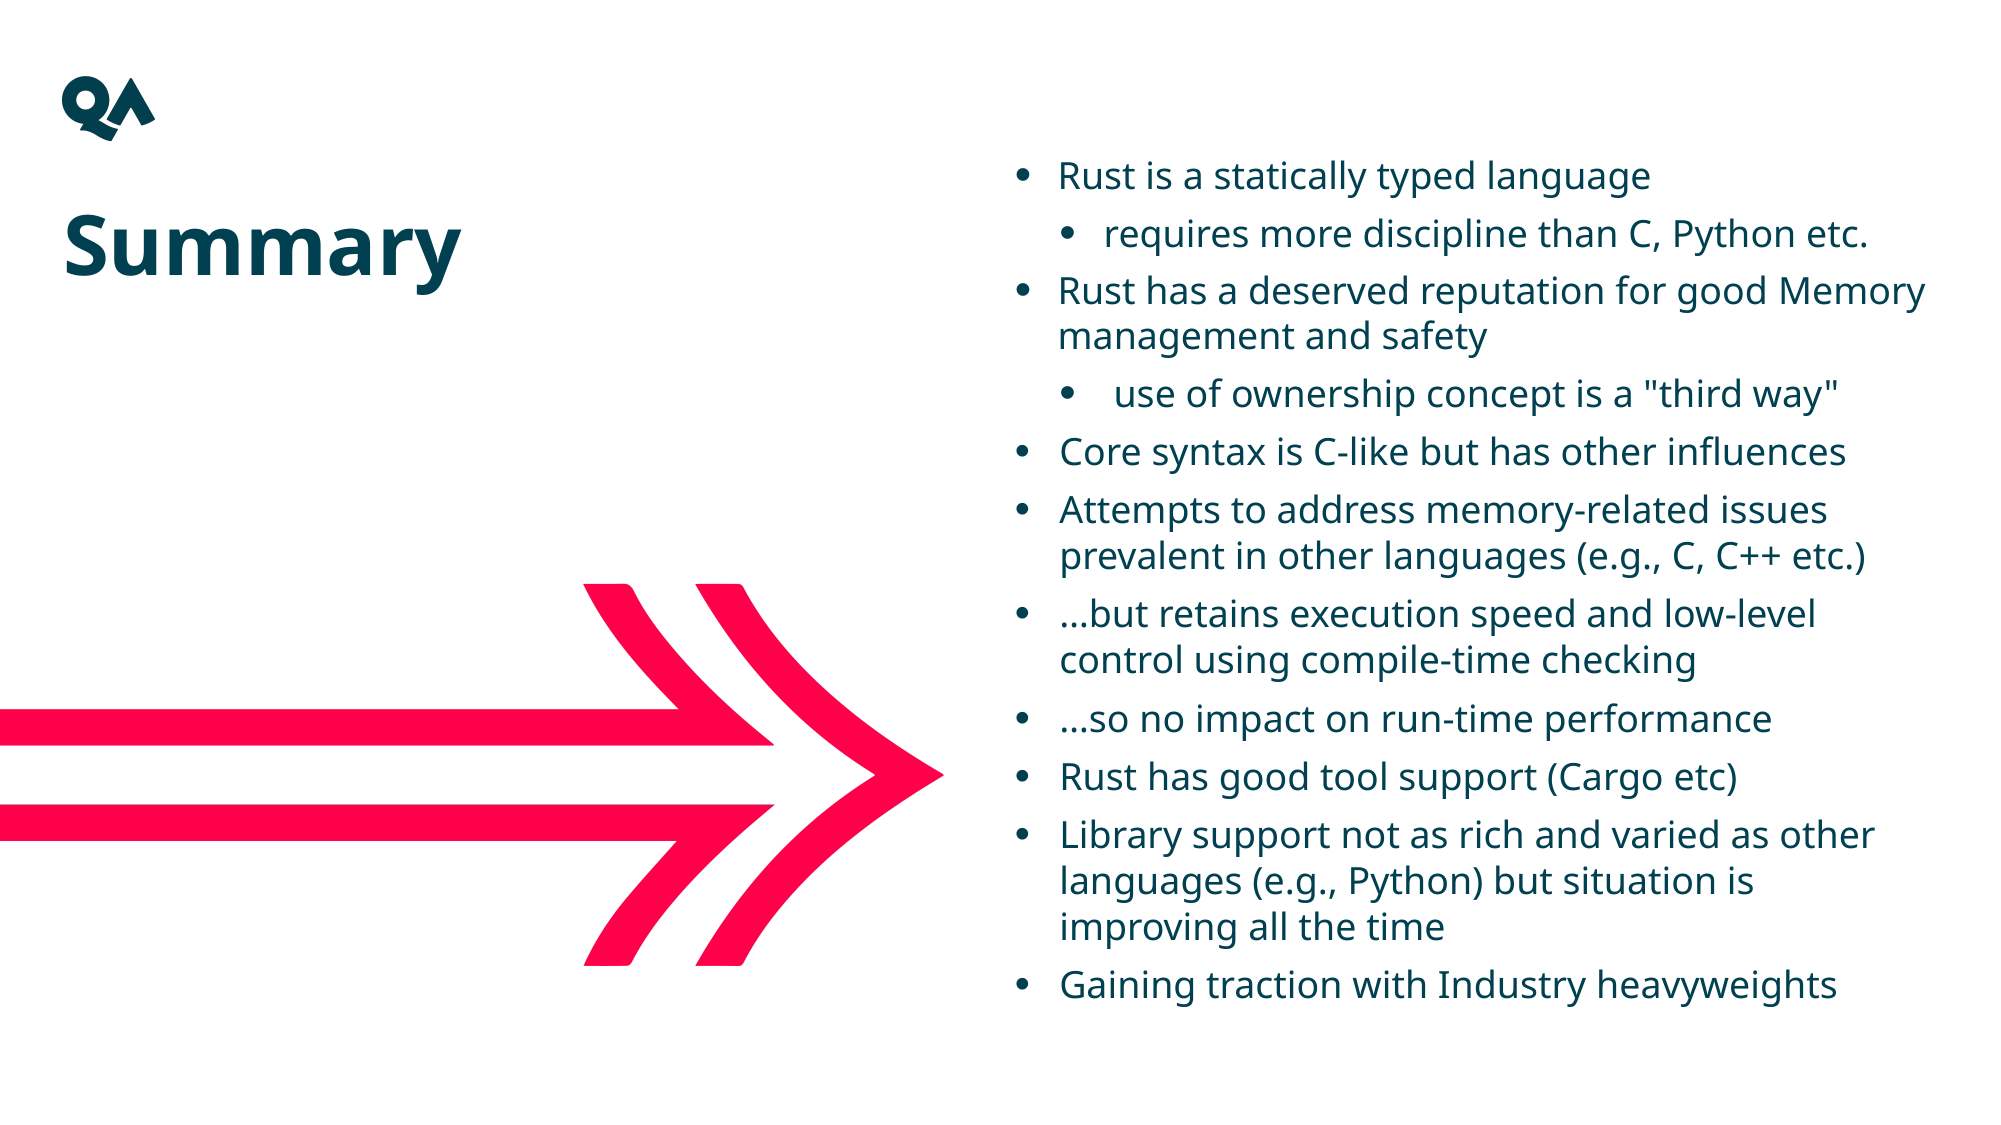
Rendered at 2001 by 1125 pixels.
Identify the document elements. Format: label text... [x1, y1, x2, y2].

picture [0, 563, 950, 987]
list Rust is a statically typed language requires more discipline than C, Python etc. Rust has a deserved reputation for good Memory management and safety use of ownership concept is a "third way" Core syntax is C-like but has other influences Attempts to address memory-related issues prevalent in other languages (e.g., C, C++ etc.) …but retains execution speed and low-level control using compile-time checking …so no impact on run-time performance Rust has good tool support (Cargo etc) Library support not as rich and varied as other languages (e.g., Python) but situation is improving all the time Gaining traction with Industry heavyweights [1014, 152, 1937, 960]
picture [44, 61, 173, 153]
list Summary [63, 203, 670, 526]
